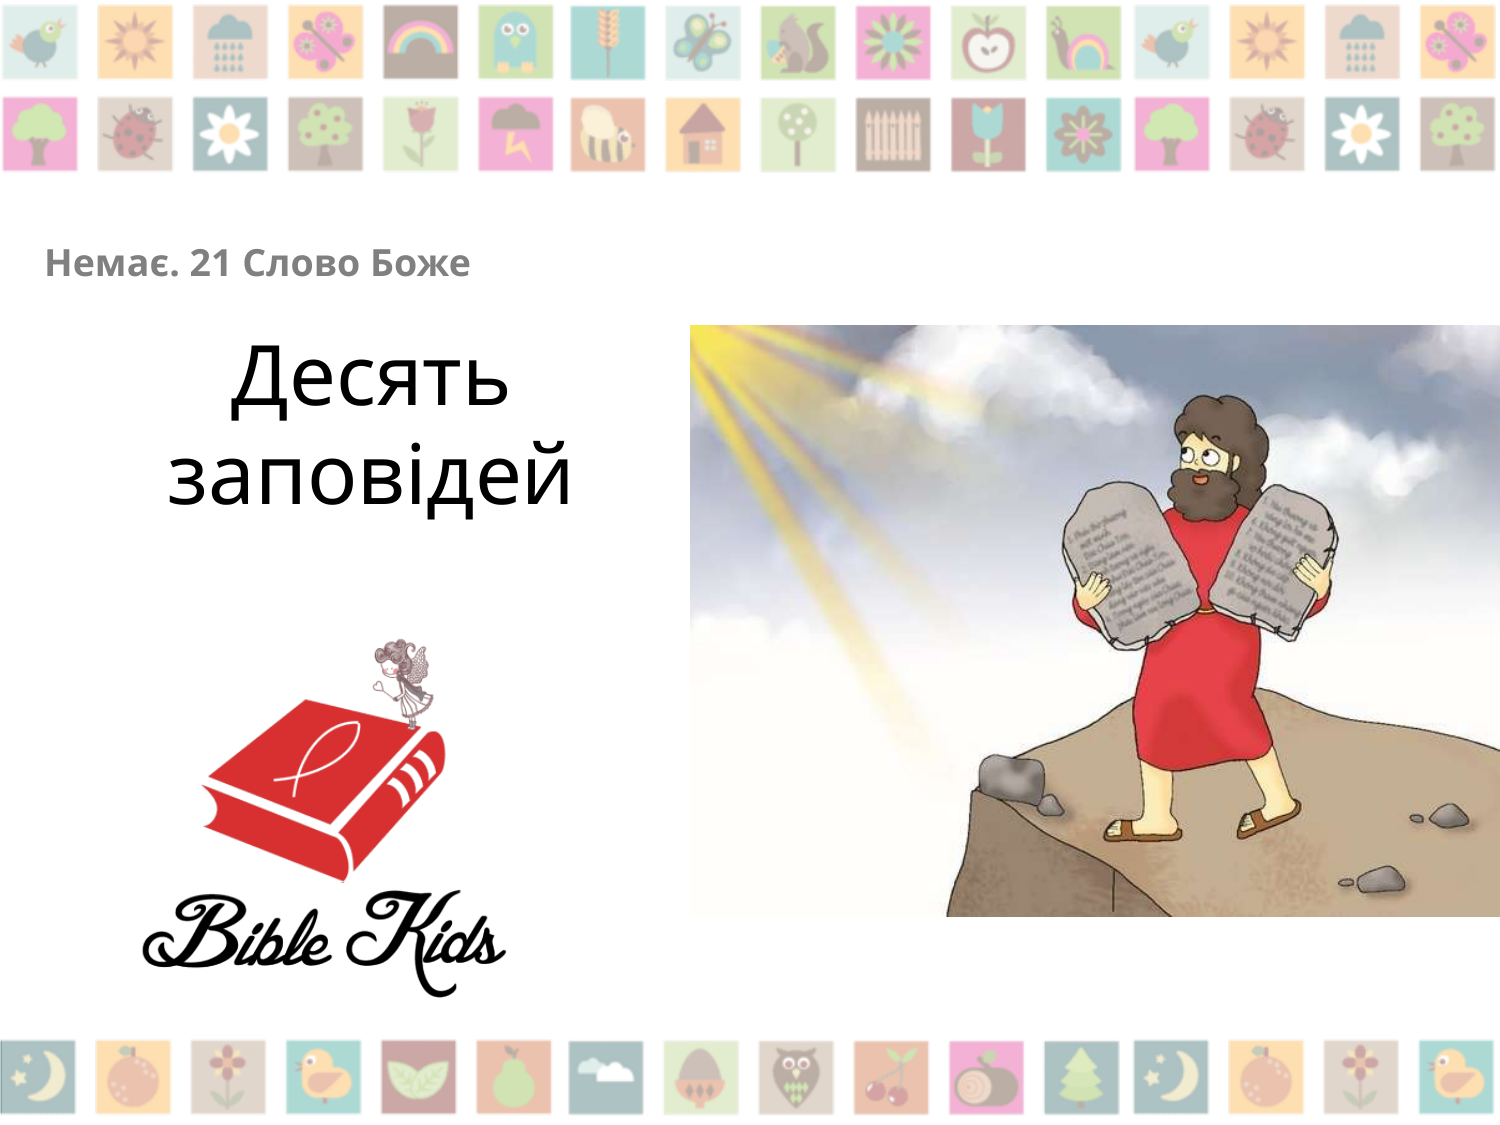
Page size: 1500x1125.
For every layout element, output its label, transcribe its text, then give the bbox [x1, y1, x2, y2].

text_box Немає. 21 Слово Боже [29, 231, 514, 292]
picture [117, 600, 544, 1027]
picture [690, 324, 1500, 918]
text_box Десять заповідей [29, 314, 715, 530]
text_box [0, 3, 1500, 181]
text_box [0, 1028, 1500, 1118]
